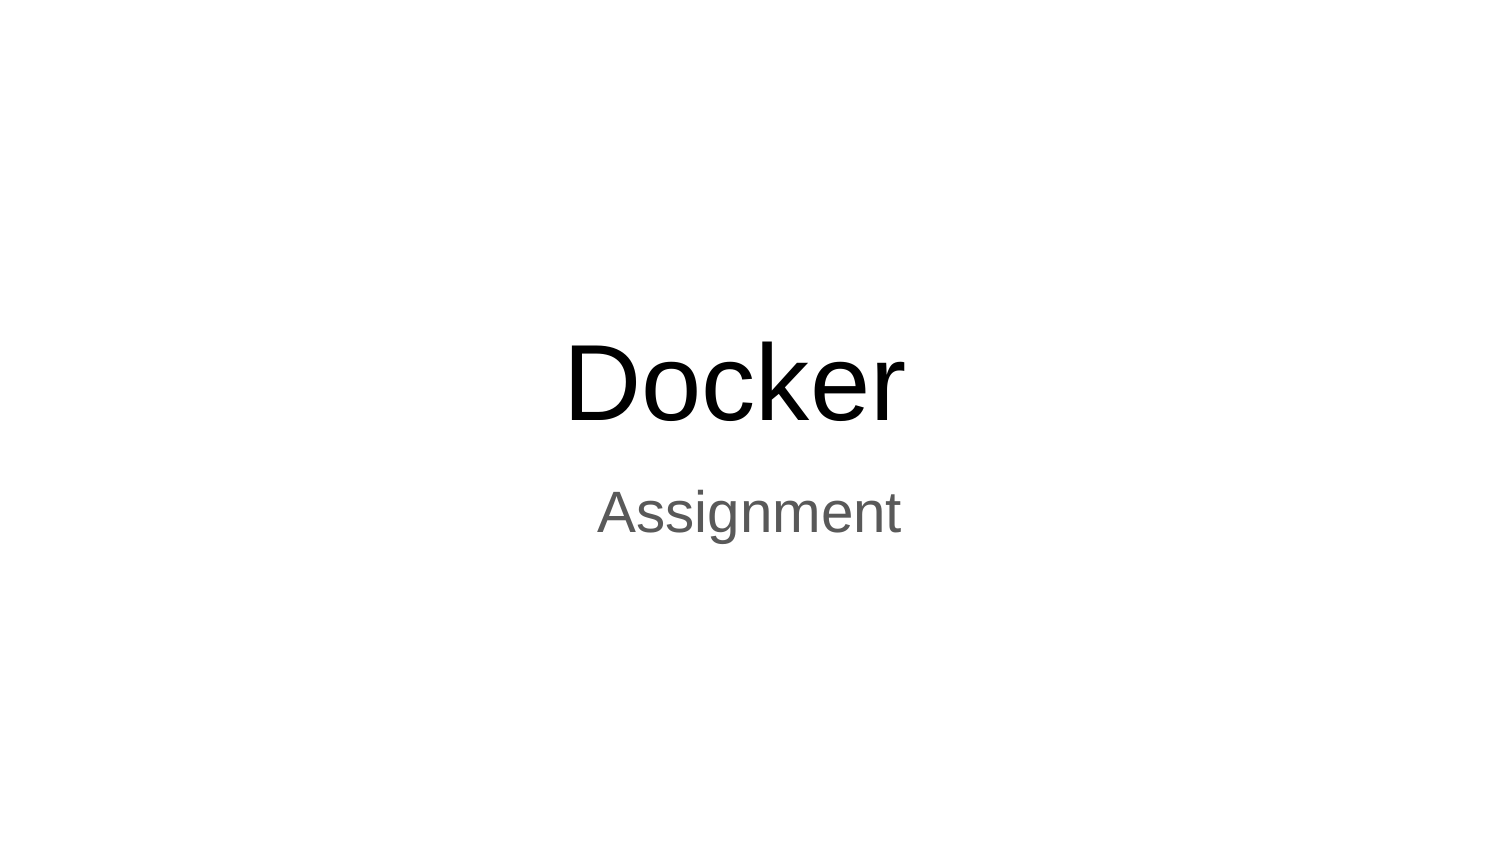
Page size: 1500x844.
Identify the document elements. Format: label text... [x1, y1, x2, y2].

title Docker [51, 122, 1449, 459]
subtitle Assignment [51, 464, 1449, 595]
